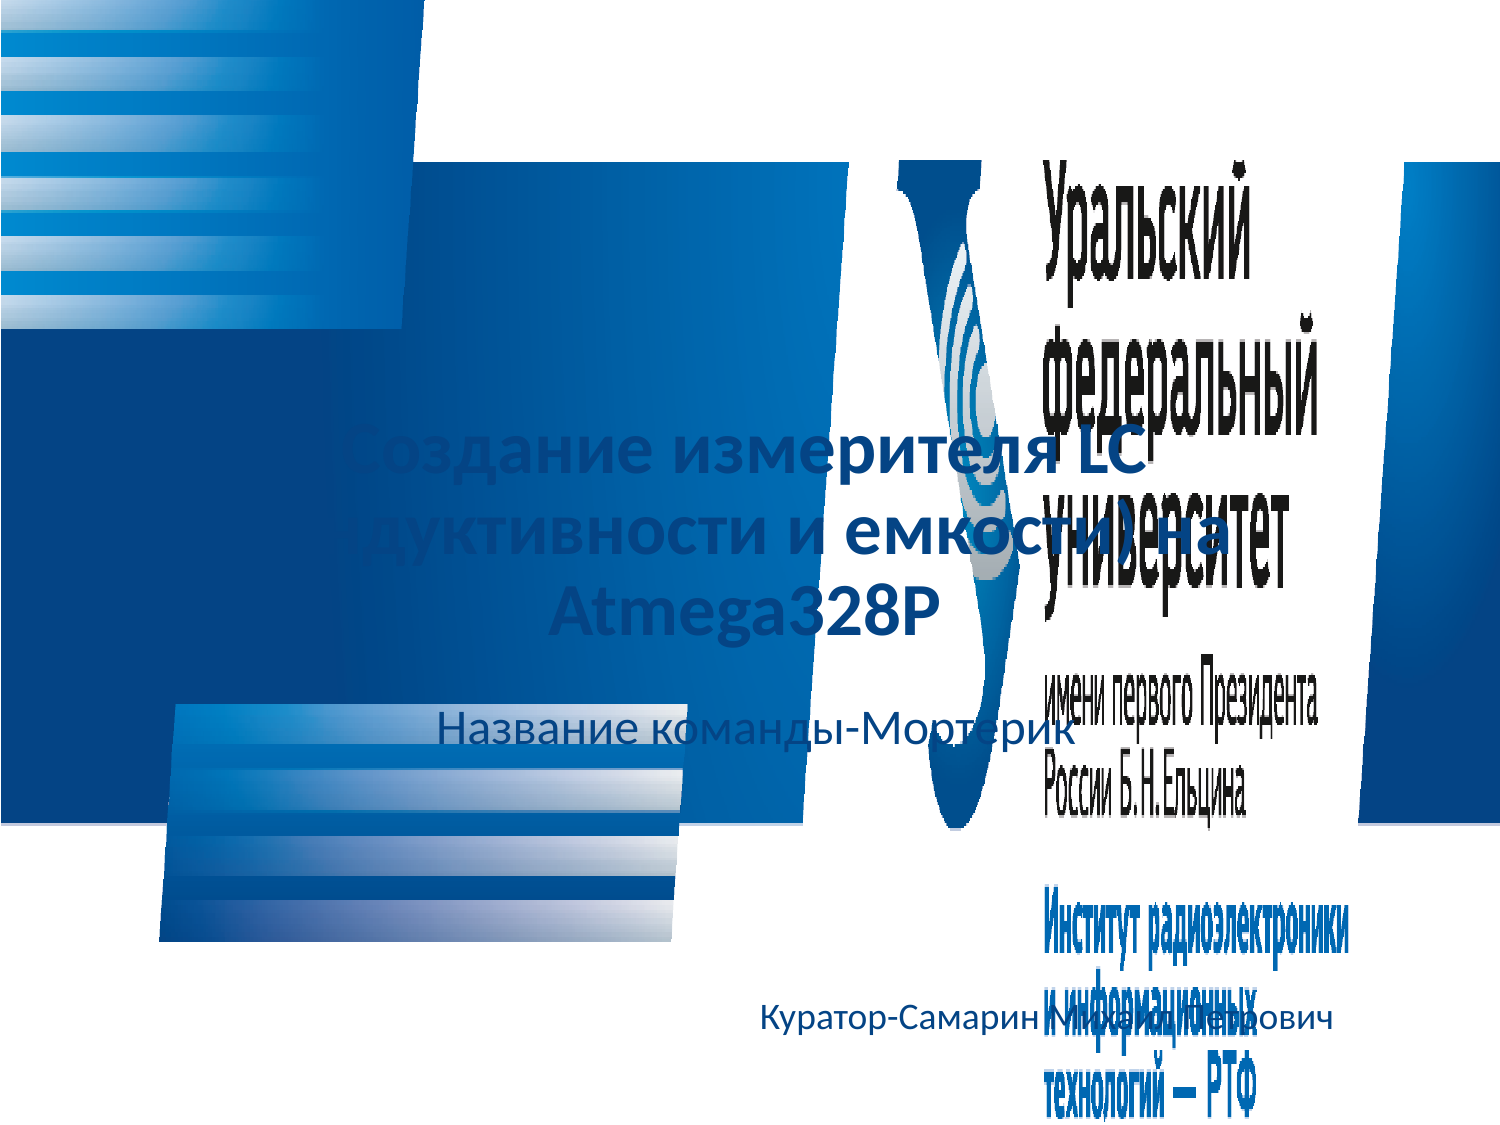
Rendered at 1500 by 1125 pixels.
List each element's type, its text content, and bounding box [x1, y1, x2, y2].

picture [0, 0, 1500, 1125]
text_box Куратор-Самарин Михаил Петрович [745, 984, 1496, 1045]
title Создание измерителя LC (индуктивности и емкости) на Atmega328P [145, 514, 1345, 660]
subtitle Название команды-Мортерик [187, 694, 1325, 966]
